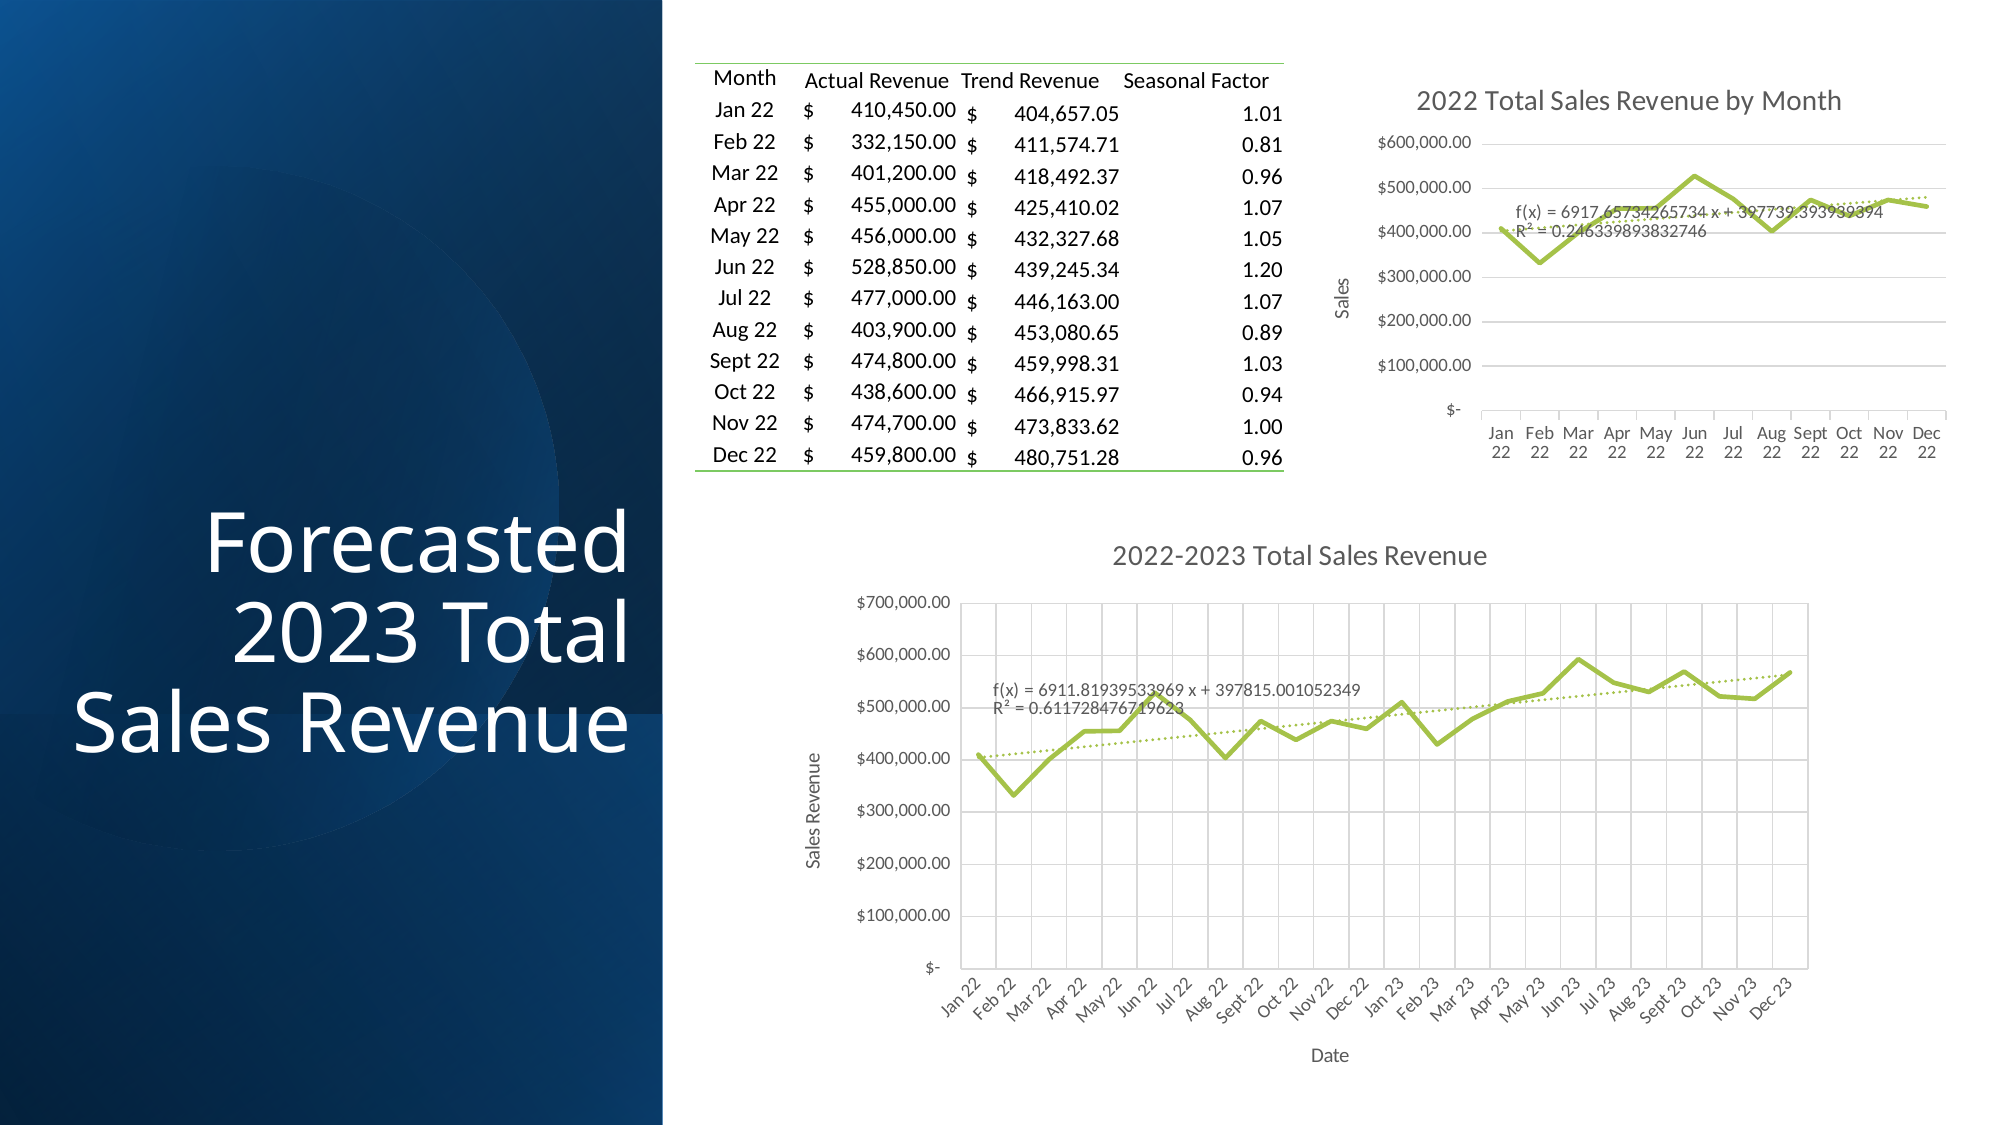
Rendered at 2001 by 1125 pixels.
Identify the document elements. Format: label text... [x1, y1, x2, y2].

table_cell 0.94 [1122, 377, 1284, 409]
table_cell 1.01 [1122, 95, 1284, 127]
text_box [663, 0, 2000, 1125]
table_cell $ 401,200.00 [795, 159, 960, 190]
table_cell $ 403,900.00 [795, 315, 960, 346]
table_header Trend Revenue [960, 64, 1122, 95]
table_cell 1.20 [1122, 252, 1284, 284]
table_cell 0.96 [1122, 440, 1284, 470]
table_cell 0.96 [1122, 159, 1284, 190]
table_cell $ 474,700.00 [795, 409, 960, 440]
text_box [0, 0, 663, 1125]
table_cell $ 480,751.28 [960, 440, 1122, 470]
table_cell 1.00 [1122, 409, 1284, 440]
table_cell Nov 22 [695, 409, 795, 440]
table_cell $ 411,574.71 [960, 127, 1122, 159]
table_cell $ 332,150.00 [795, 127, 960, 159]
table_cell 1.03 [1122, 346, 1284, 377]
table_cell $ 455,000.00 [795, 190, 960, 221]
table_cell 1.07 [1122, 190, 1284, 221]
table_cell $ 425,410.02 [960, 190, 1122, 221]
chart [771, 515, 1829, 1099]
table_cell $ 410,450.00 [795, 95, 960, 127]
table_cell $ 459,800.00 [795, 440, 960, 470]
table_cell $ 528,850.00 [795, 252, 960, 284]
table_cell $ 474,800.00 [795, 346, 960, 377]
table_cell May 22 [695, 221, 795, 252]
table_cell $ 456,000.00 [795, 221, 960, 252]
table_cell $ 459,998.31 [960, 346, 1122, 377]
table_cell $ 473,833.62 [960, 409, 1122, 440]
title Forecasted 2023 Total Sales Revenue [55, 350, 647, 778]
table_cell $ 404,657.05 [960, 95, 1122, 127]
table_cell $ 418,492.37 [960, 159, 1122, 190]
table_cell Sept 22 [695, 346, 795, 377]
table_cell Feb 22 [695, 127, 795, 159]
table_cell 1.05 [1122, 221, 1284, 252]
table_cell Dec 22 [695, 440, 795, 470]
table_cell $ 446,163.00 [960, 284, 1122, 315]
table_cell Oct 22 [695, 377, 795, 409]
table_header Actual Revenue [795, 64, 960, 95]
table_cell Mar 22 [695, 159, 795, 190]
table_cell 0.89 [1122, 315, 1284, 346]
table_cell $ 477,000.00 [795, 284, 960, 315]
table_cell $ 432,327.68 [960, 221, 1122, 252]
table_cell 1.07 [1122, 284, 1284, 315]
chart [1299, 63, 1960, 472]
table_cell Jan 22 [695, 95, 795, 127]
table_cell Jun 22 [695, 252, 795, 284]
table_cell 0.81 [1122, 127, 1284, 159]
table_cell Aug 22 [695, 315, 795, 346]
table_cell $ 466,915.97 [960, 377, 1122, 409]
table_cell $ 453,080.65 [960, 315, 1122, 346]
table_header Month [695, 64, 795, 95]
table_cell $ 439,245.34 [960, 252, 1122, 284]
table_cell Jul 22 [695, 284, 795, 315]
table_header Seasonal Factor [1122, 64, 1284, 95]
table_cell $ 438,600.00 [795, 377, 960, 409]
table_cell Apr 22 [695, 190, 795, 221]
